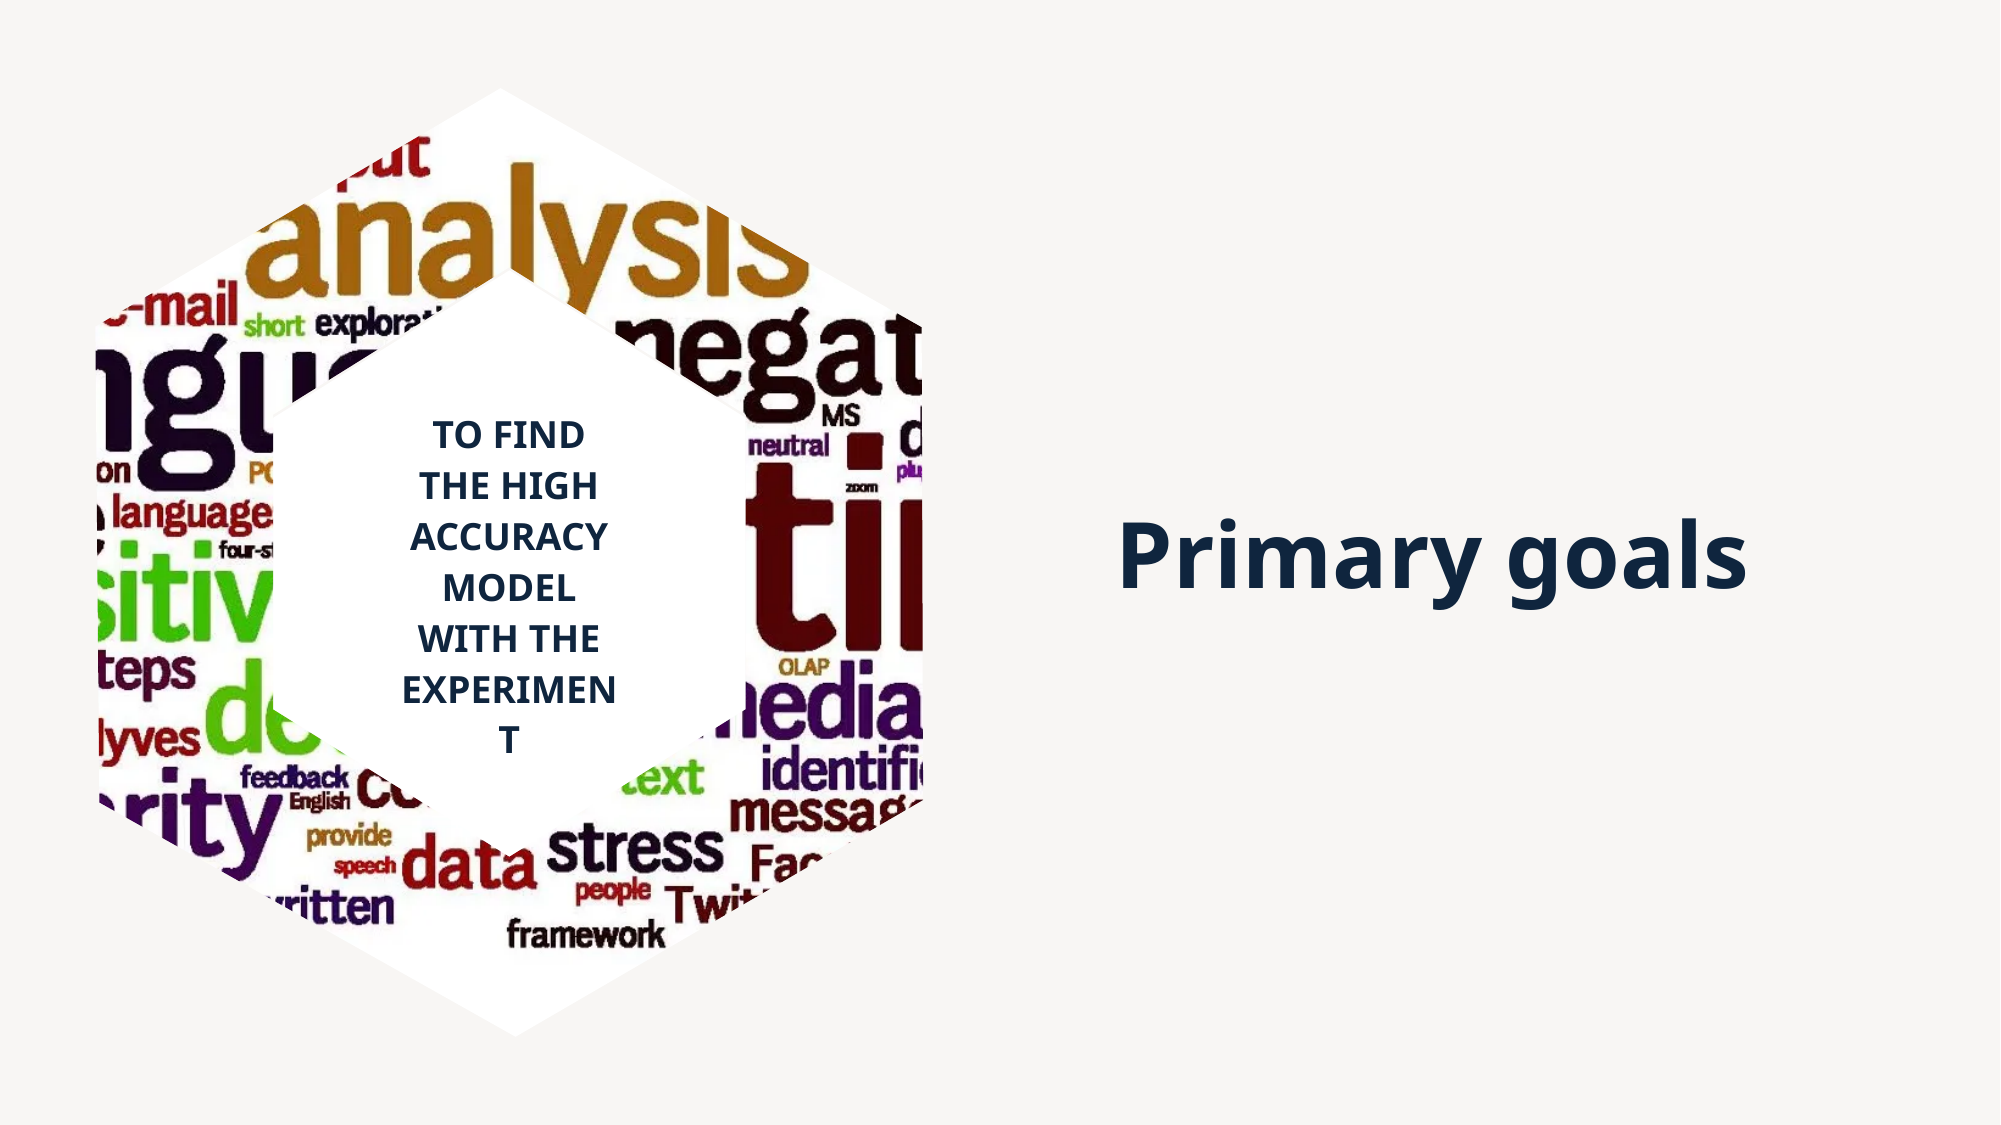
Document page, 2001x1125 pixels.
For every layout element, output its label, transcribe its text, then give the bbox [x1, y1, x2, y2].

title Primary goals [1100, 330, 1830, 787]
picture [95, 88, 924, 1037]
